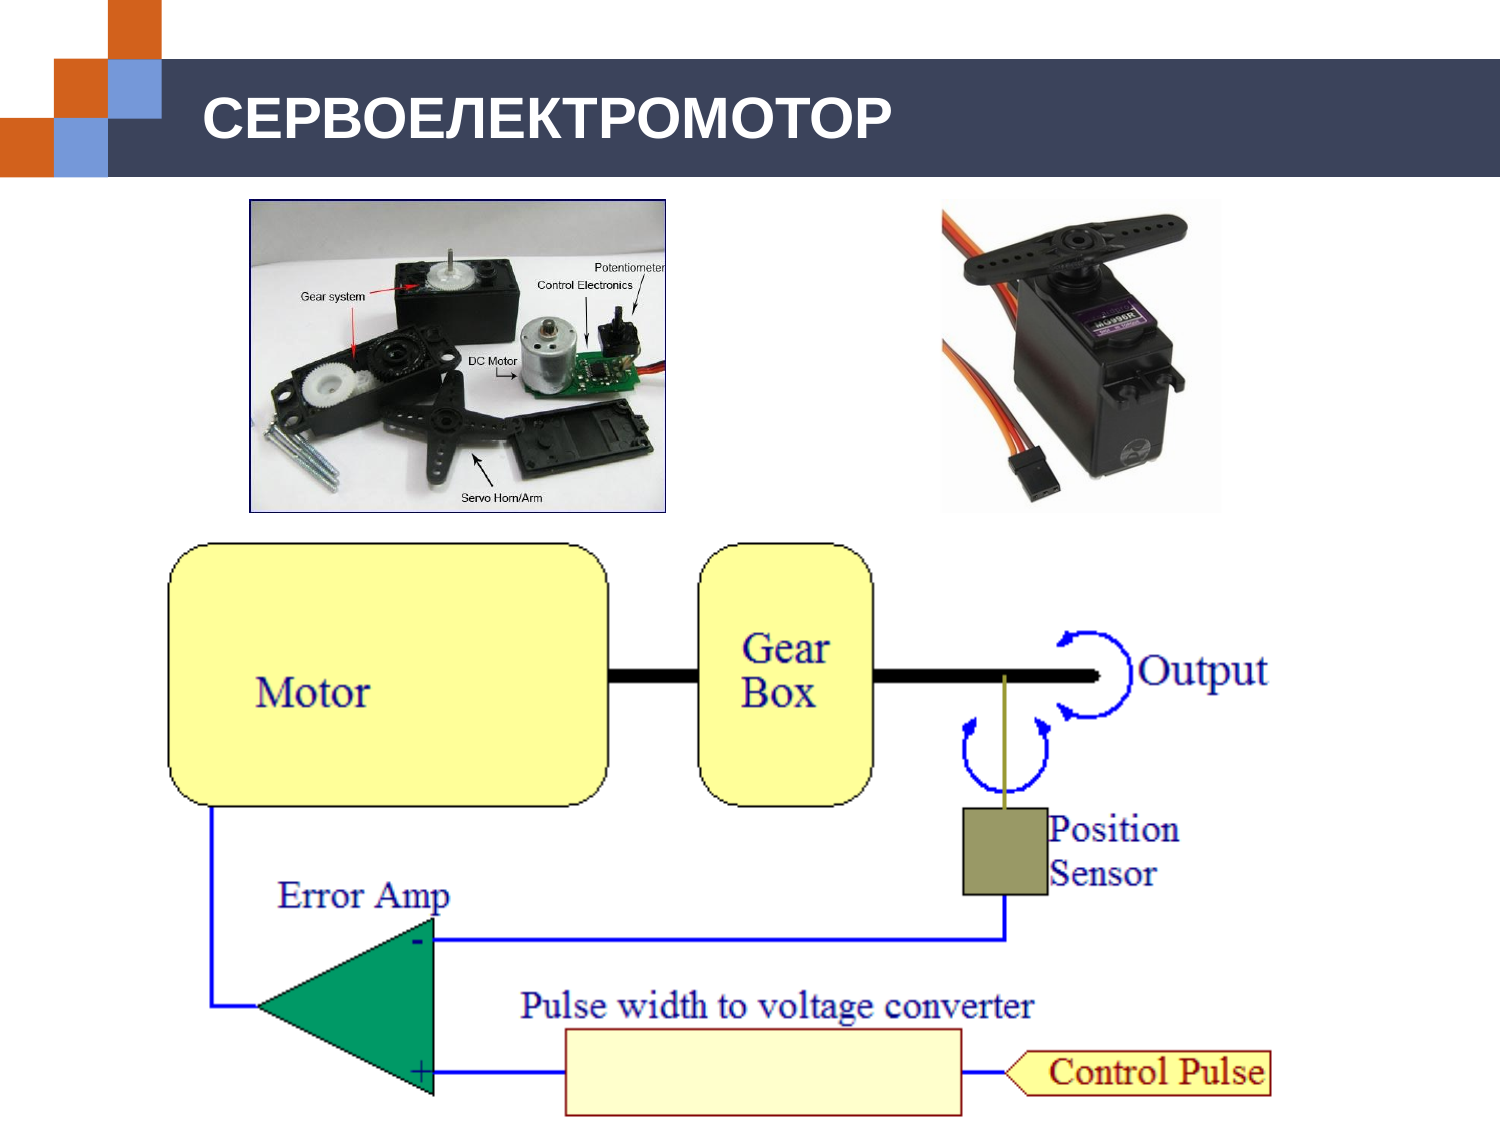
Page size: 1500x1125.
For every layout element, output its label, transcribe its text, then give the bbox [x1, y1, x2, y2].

picture [162, 537, 1282, 1125]
title СЕРВОЕЛЕКТРОМОТОР [187, 74, 1401, 156]
picture [924, 199, 1238, 513]
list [249, 199, 666, 513]
